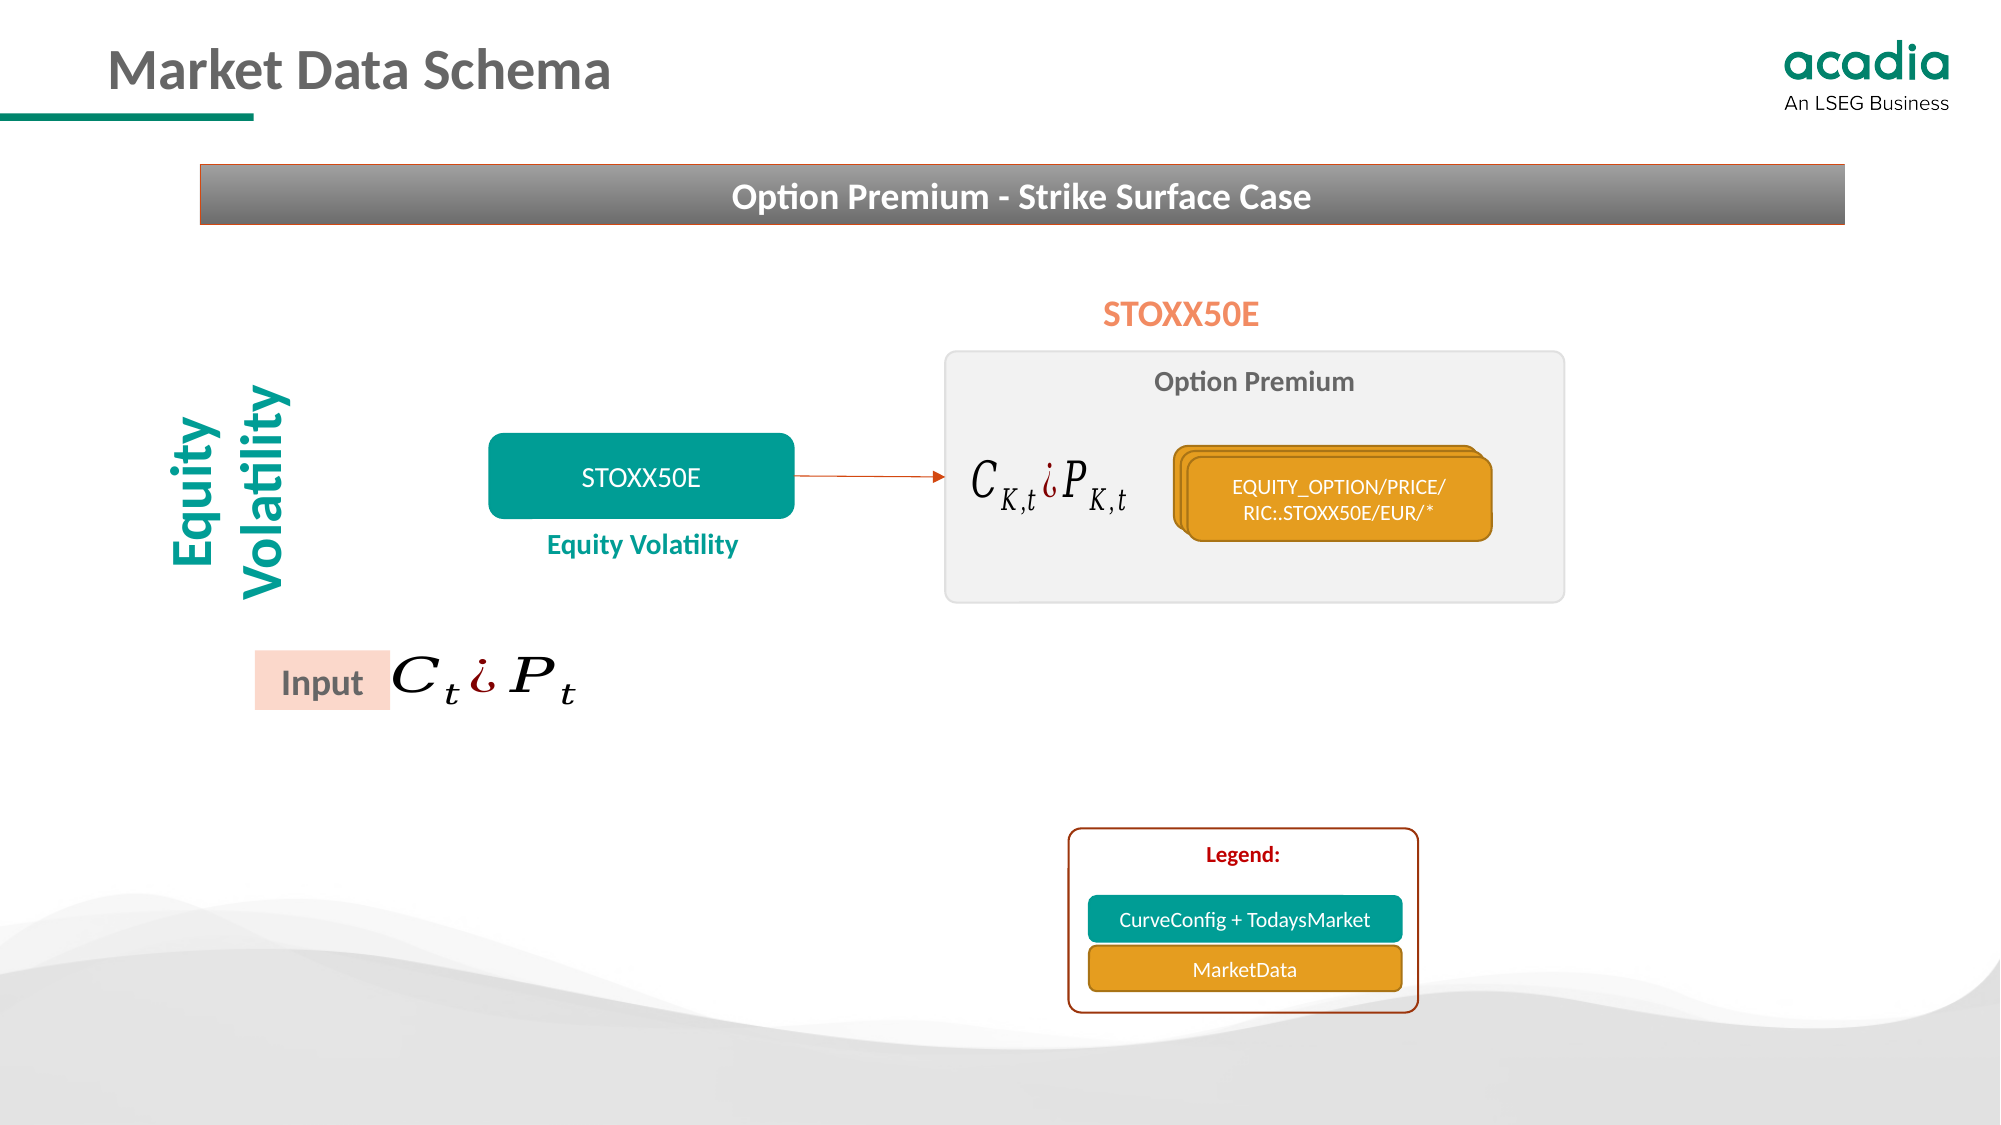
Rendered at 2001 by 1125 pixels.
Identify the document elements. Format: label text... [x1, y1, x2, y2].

title Market Data Schema [92, 6, 1606, 110]
picture [1775, 32, 1958, 118]
text_box Input [254, 650, 391, 710]
text_box Option Premium - Strike Surface Case [199, 164, 1845, 225]
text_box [1068, 828, 1419, 1013]
text_box Option Premium [944, 350, 1566, 604]
text_box FX/RATE/EUR/USD [1179, 449, 1483, 535]
text_box STOXX50E [488, 432, 795, 517]
text_box EQUITY_OPTION/PRICE/RIC:.STOXX50E/EUR/* [1186, 455, 1493, 542]
text_box Equity Volatility [495, 517, 791, 568]
text_box STOXX50E [999, 281, 1363, 341]
text_box Equity Volatility [145, 351, 301, 635]
text_box FX/RATE/EUR/USD [1172, 444, 1476, 530]
